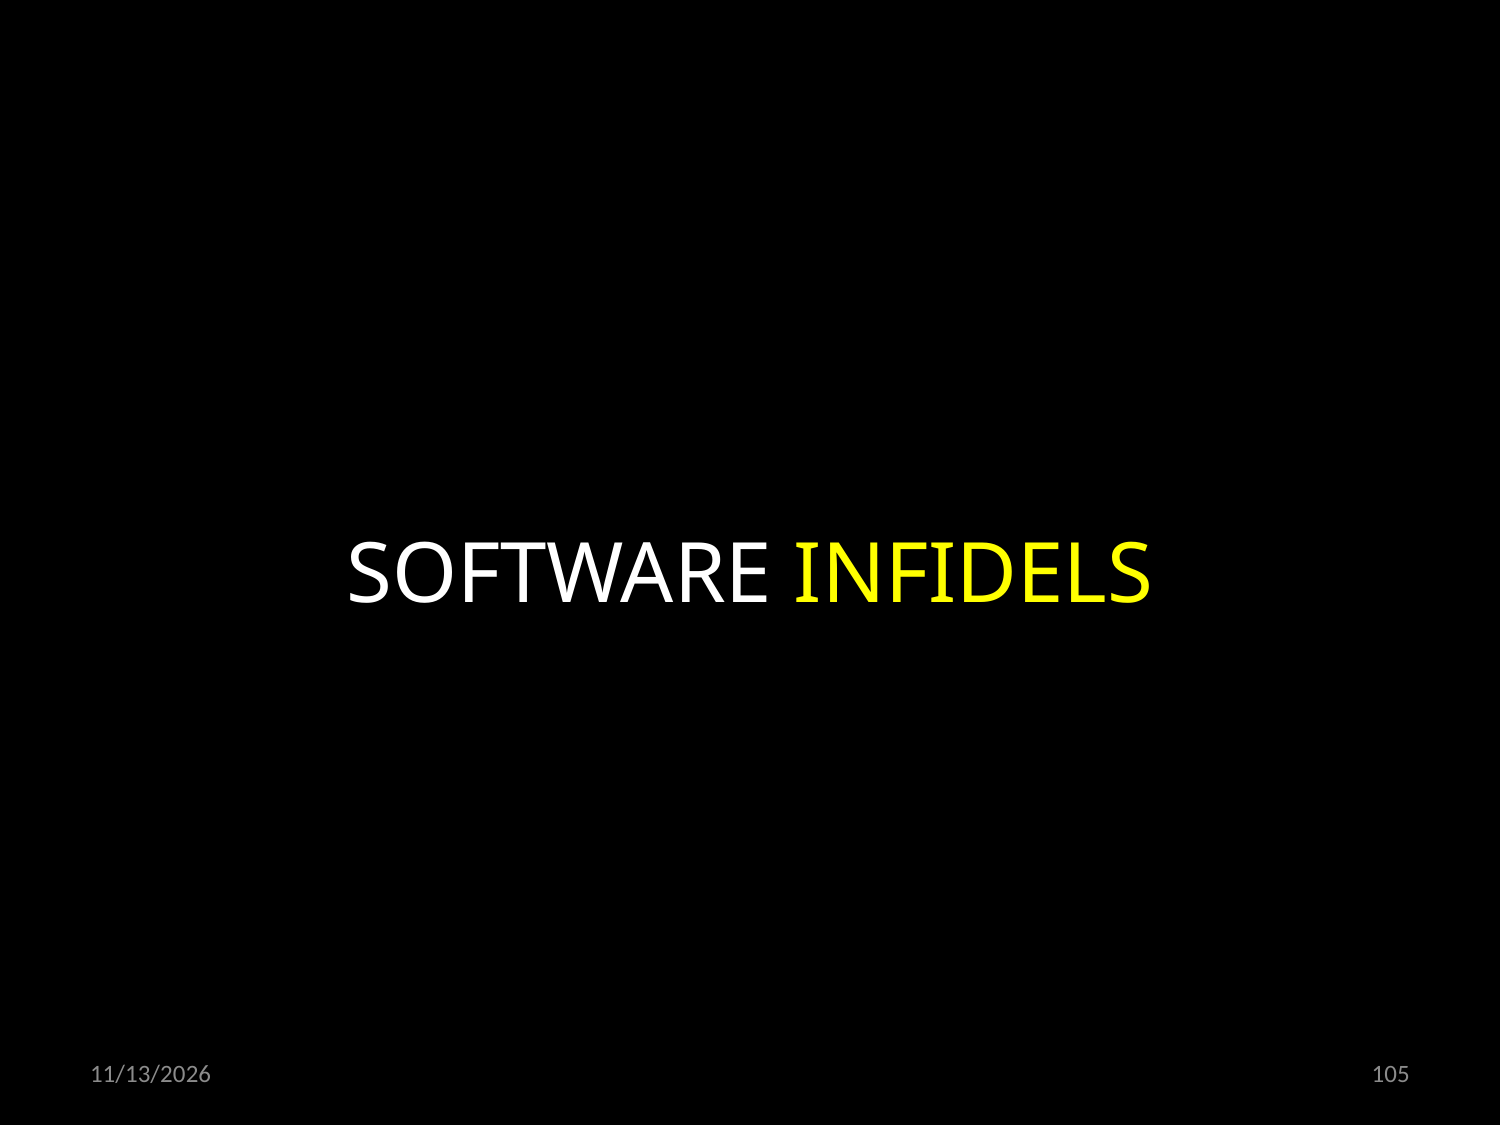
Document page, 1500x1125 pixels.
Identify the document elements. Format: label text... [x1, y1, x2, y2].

list SOFTWARE INFIDELS [0, 512, 1500, 614]
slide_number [75, 1042, 425, 1103]
slide_number 105 [1074, 1042, 1425, 1103]
